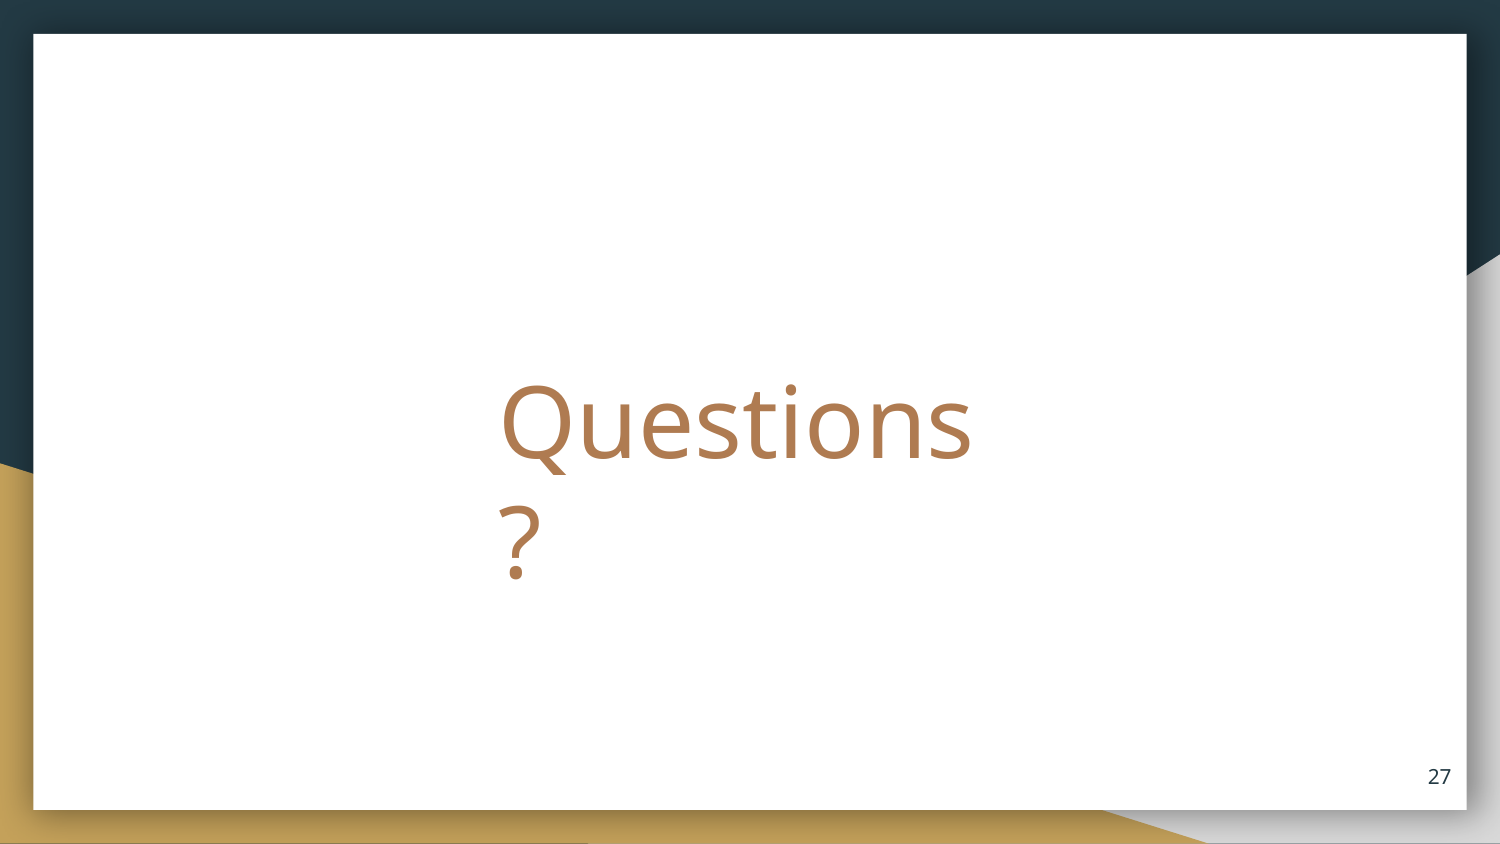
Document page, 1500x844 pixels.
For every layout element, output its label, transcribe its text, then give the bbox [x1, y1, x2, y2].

slide_number 27 [1376, 745, 1467, 810]
title Questions? [483, 343, 1017, 501]
